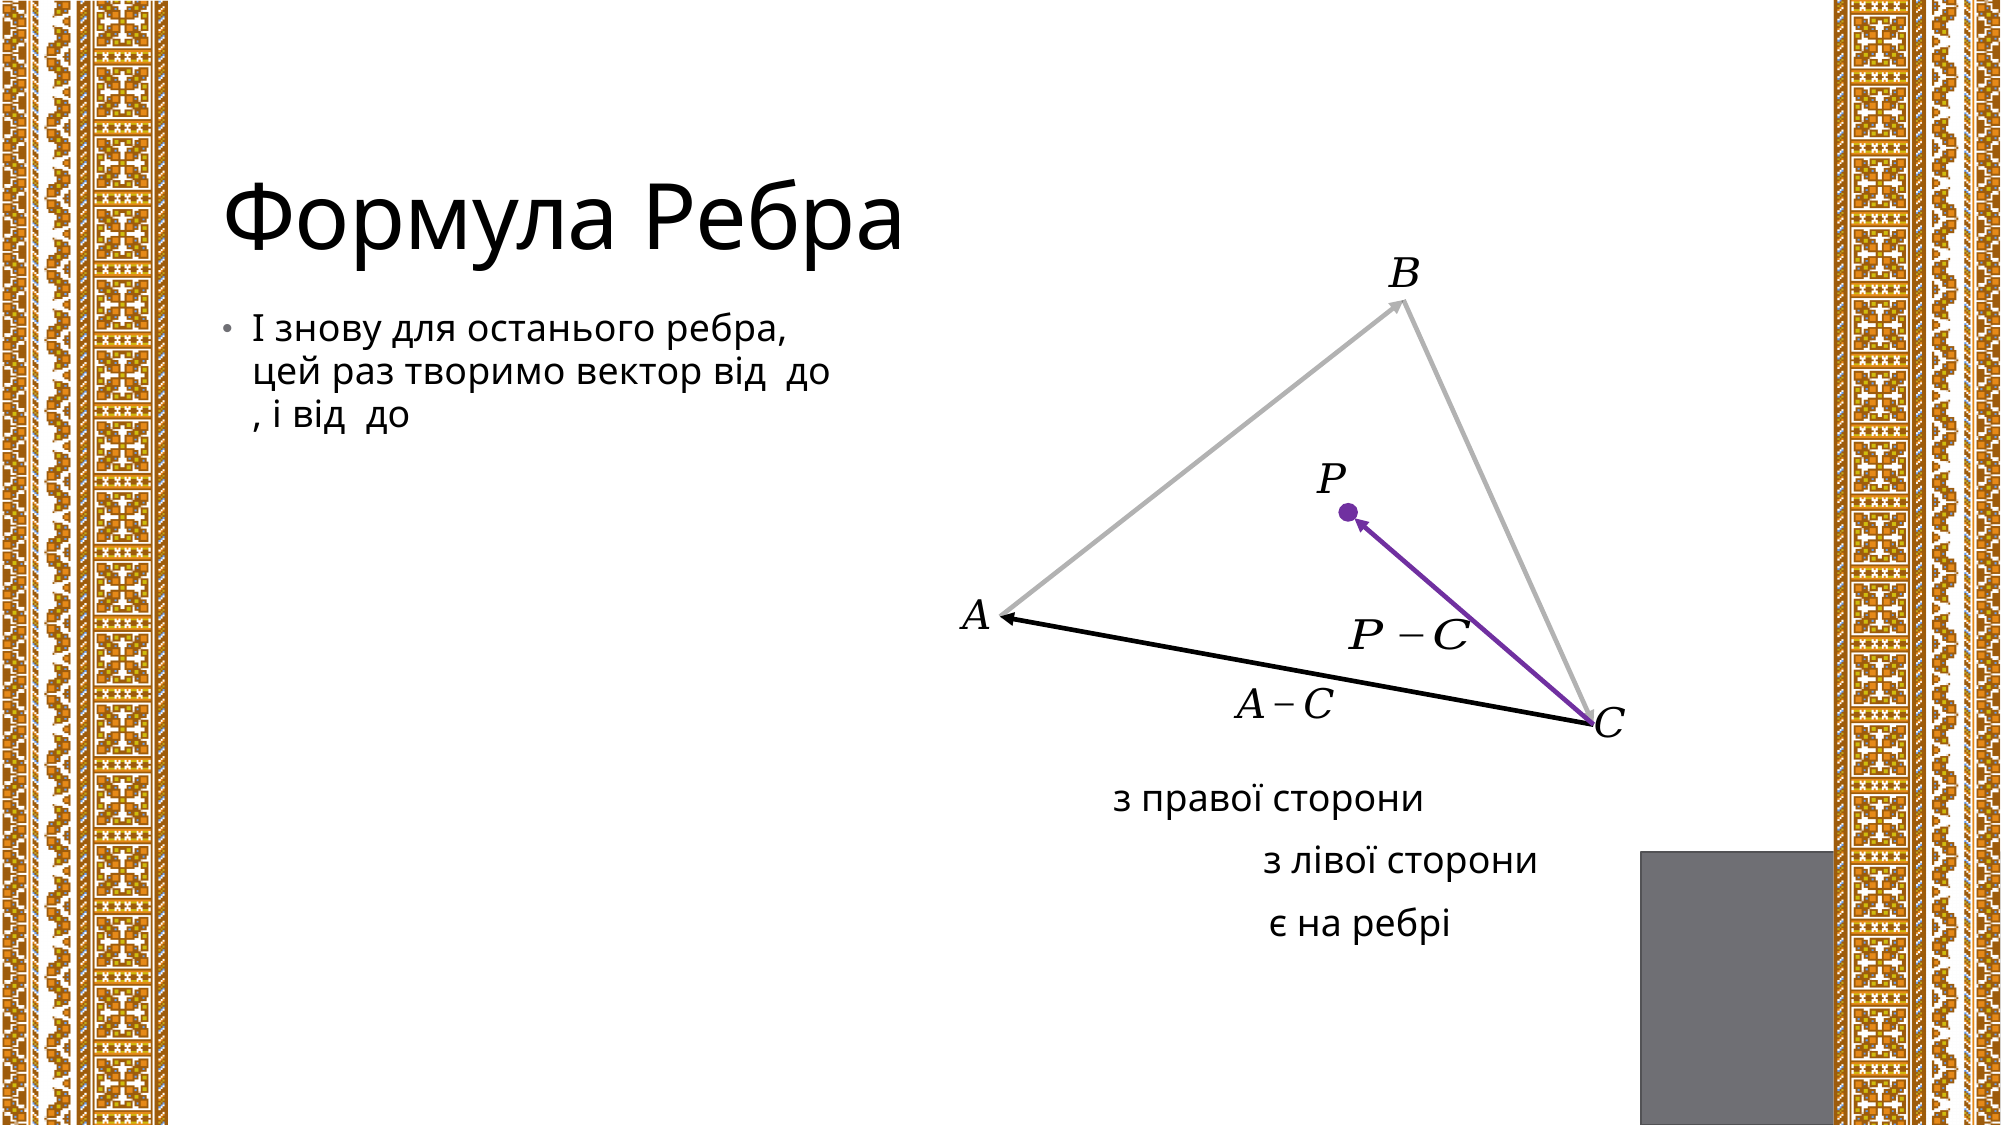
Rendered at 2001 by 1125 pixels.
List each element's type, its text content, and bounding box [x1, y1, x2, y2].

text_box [999, 299, 1398, 612]
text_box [999, 616, 1348, 725]
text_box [1403, 299, 1594, 514]
picture [1834, 1, 2001, 1124]
title Формула Ребра [206, 60, 1797, 278]
picture [1, 2, 168, 1124]
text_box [1354, 517, 1594, 725]
